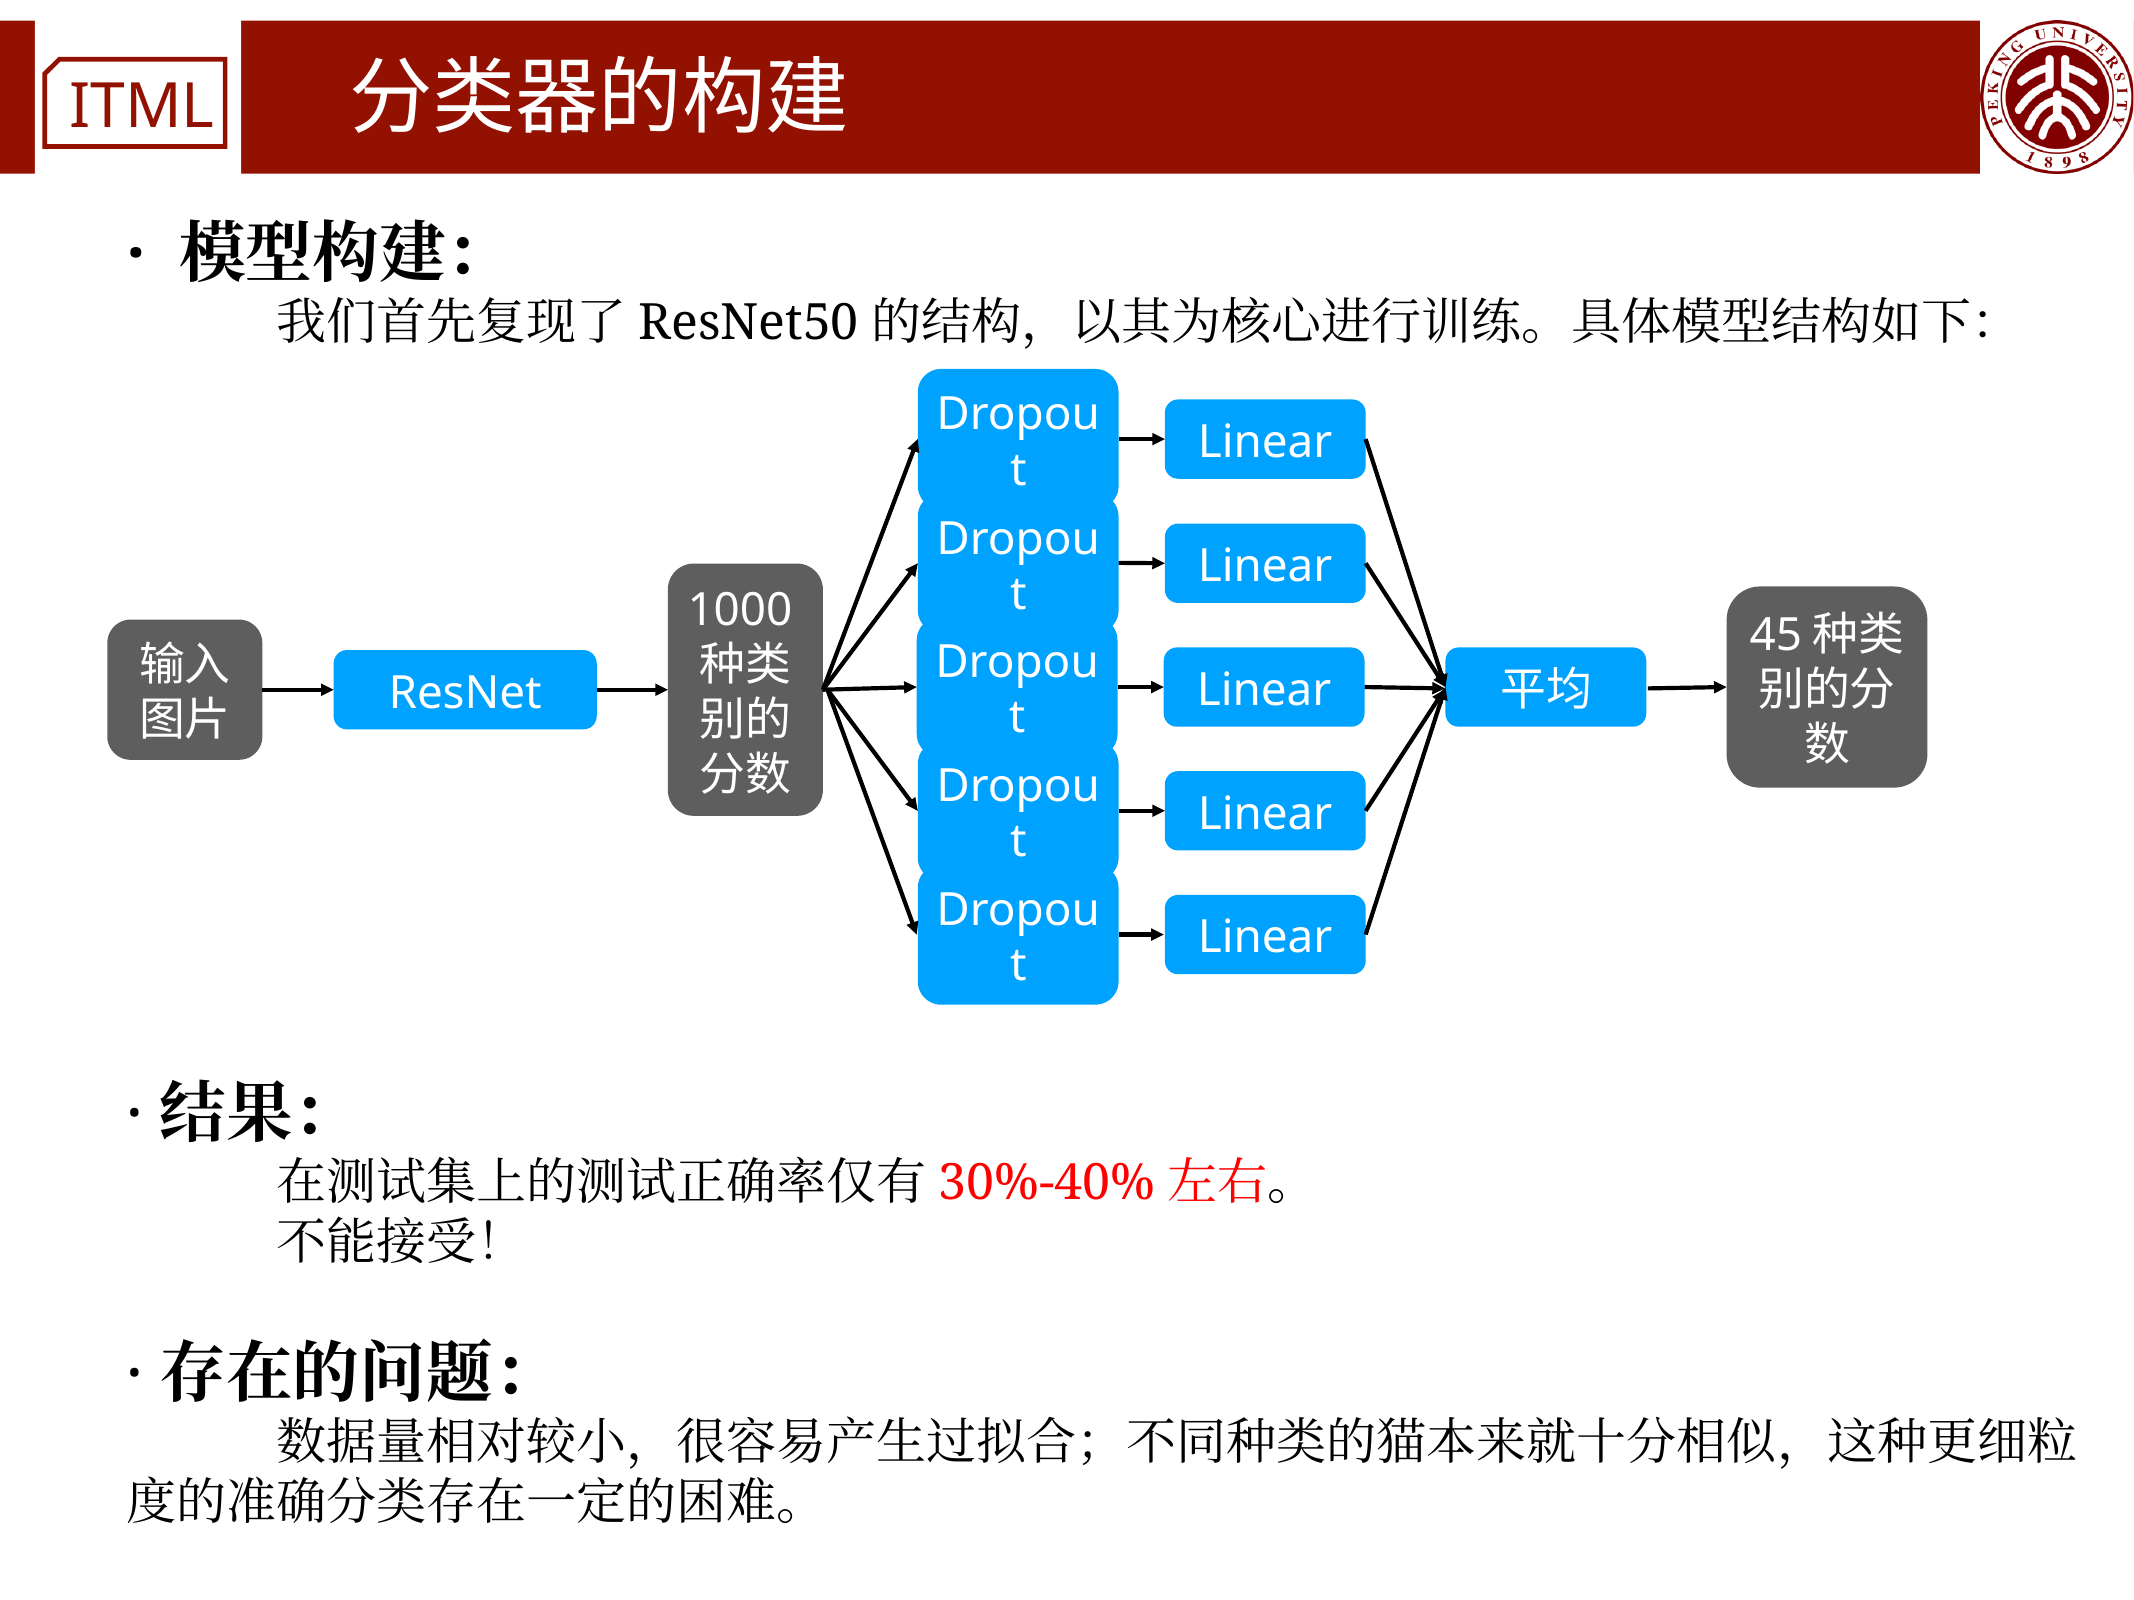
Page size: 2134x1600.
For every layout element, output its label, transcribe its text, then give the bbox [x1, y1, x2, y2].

text_box 输入图片 [107, 619, 263, 760]
text_box Linear [1164, 523, 1365, 603]
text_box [822, 686, 917, 690]
text_box Dropout [917, 368, 1119, 501]
text_box Dropout [917, 740, 1119, 873]
text_box 平均 [1446, 647, 1647, 727]
text_box Dropout [918, 616, 1118, 749]
text_box · 模型构建： 我们首先复现了ResNet50的结构，以其为核心进行训练。具体模型结构如下： ·结果： 在测试集上的测试正确率仅有30%-40%左右。 不能接受！ ·存在的问题： 数据量相对较小，很容易产生过拟合；不同种类的猫本来就十分相似，这种更细粒度的准确分类存在一定的困难。 [111, 202, 2110, 1600]
text_box 1000种类别的分数 [667, 563, 823, 816]
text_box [1365, 438, 1446, 563]
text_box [1365, 686, 1446, 935]
text_box Dropout [918, 493, 1119, 626]
text_box Linear [1164, 399, 1366, 479]
text_box Linear [1164, 894, 1366, 975]
text_box Dropout [917, 864, 1119, 1005]
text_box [822, 438, 918, 563]
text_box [827, 689, 917, 935]
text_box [822, 563, 918, 689]
text_box Linear [1164, 771, 1365, 851]
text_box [1365, 563, 1446, 686]
text_box ResNet [333, 650, 597, 730]
picture [1980, 20, 2134, 174]
text_box Linear [1163, 647, 1365, 727]
text_box 45种类别的分数 [1726, 586, 1928, 788]
title 分类器的构建 [334, 35, 1888, 159]
